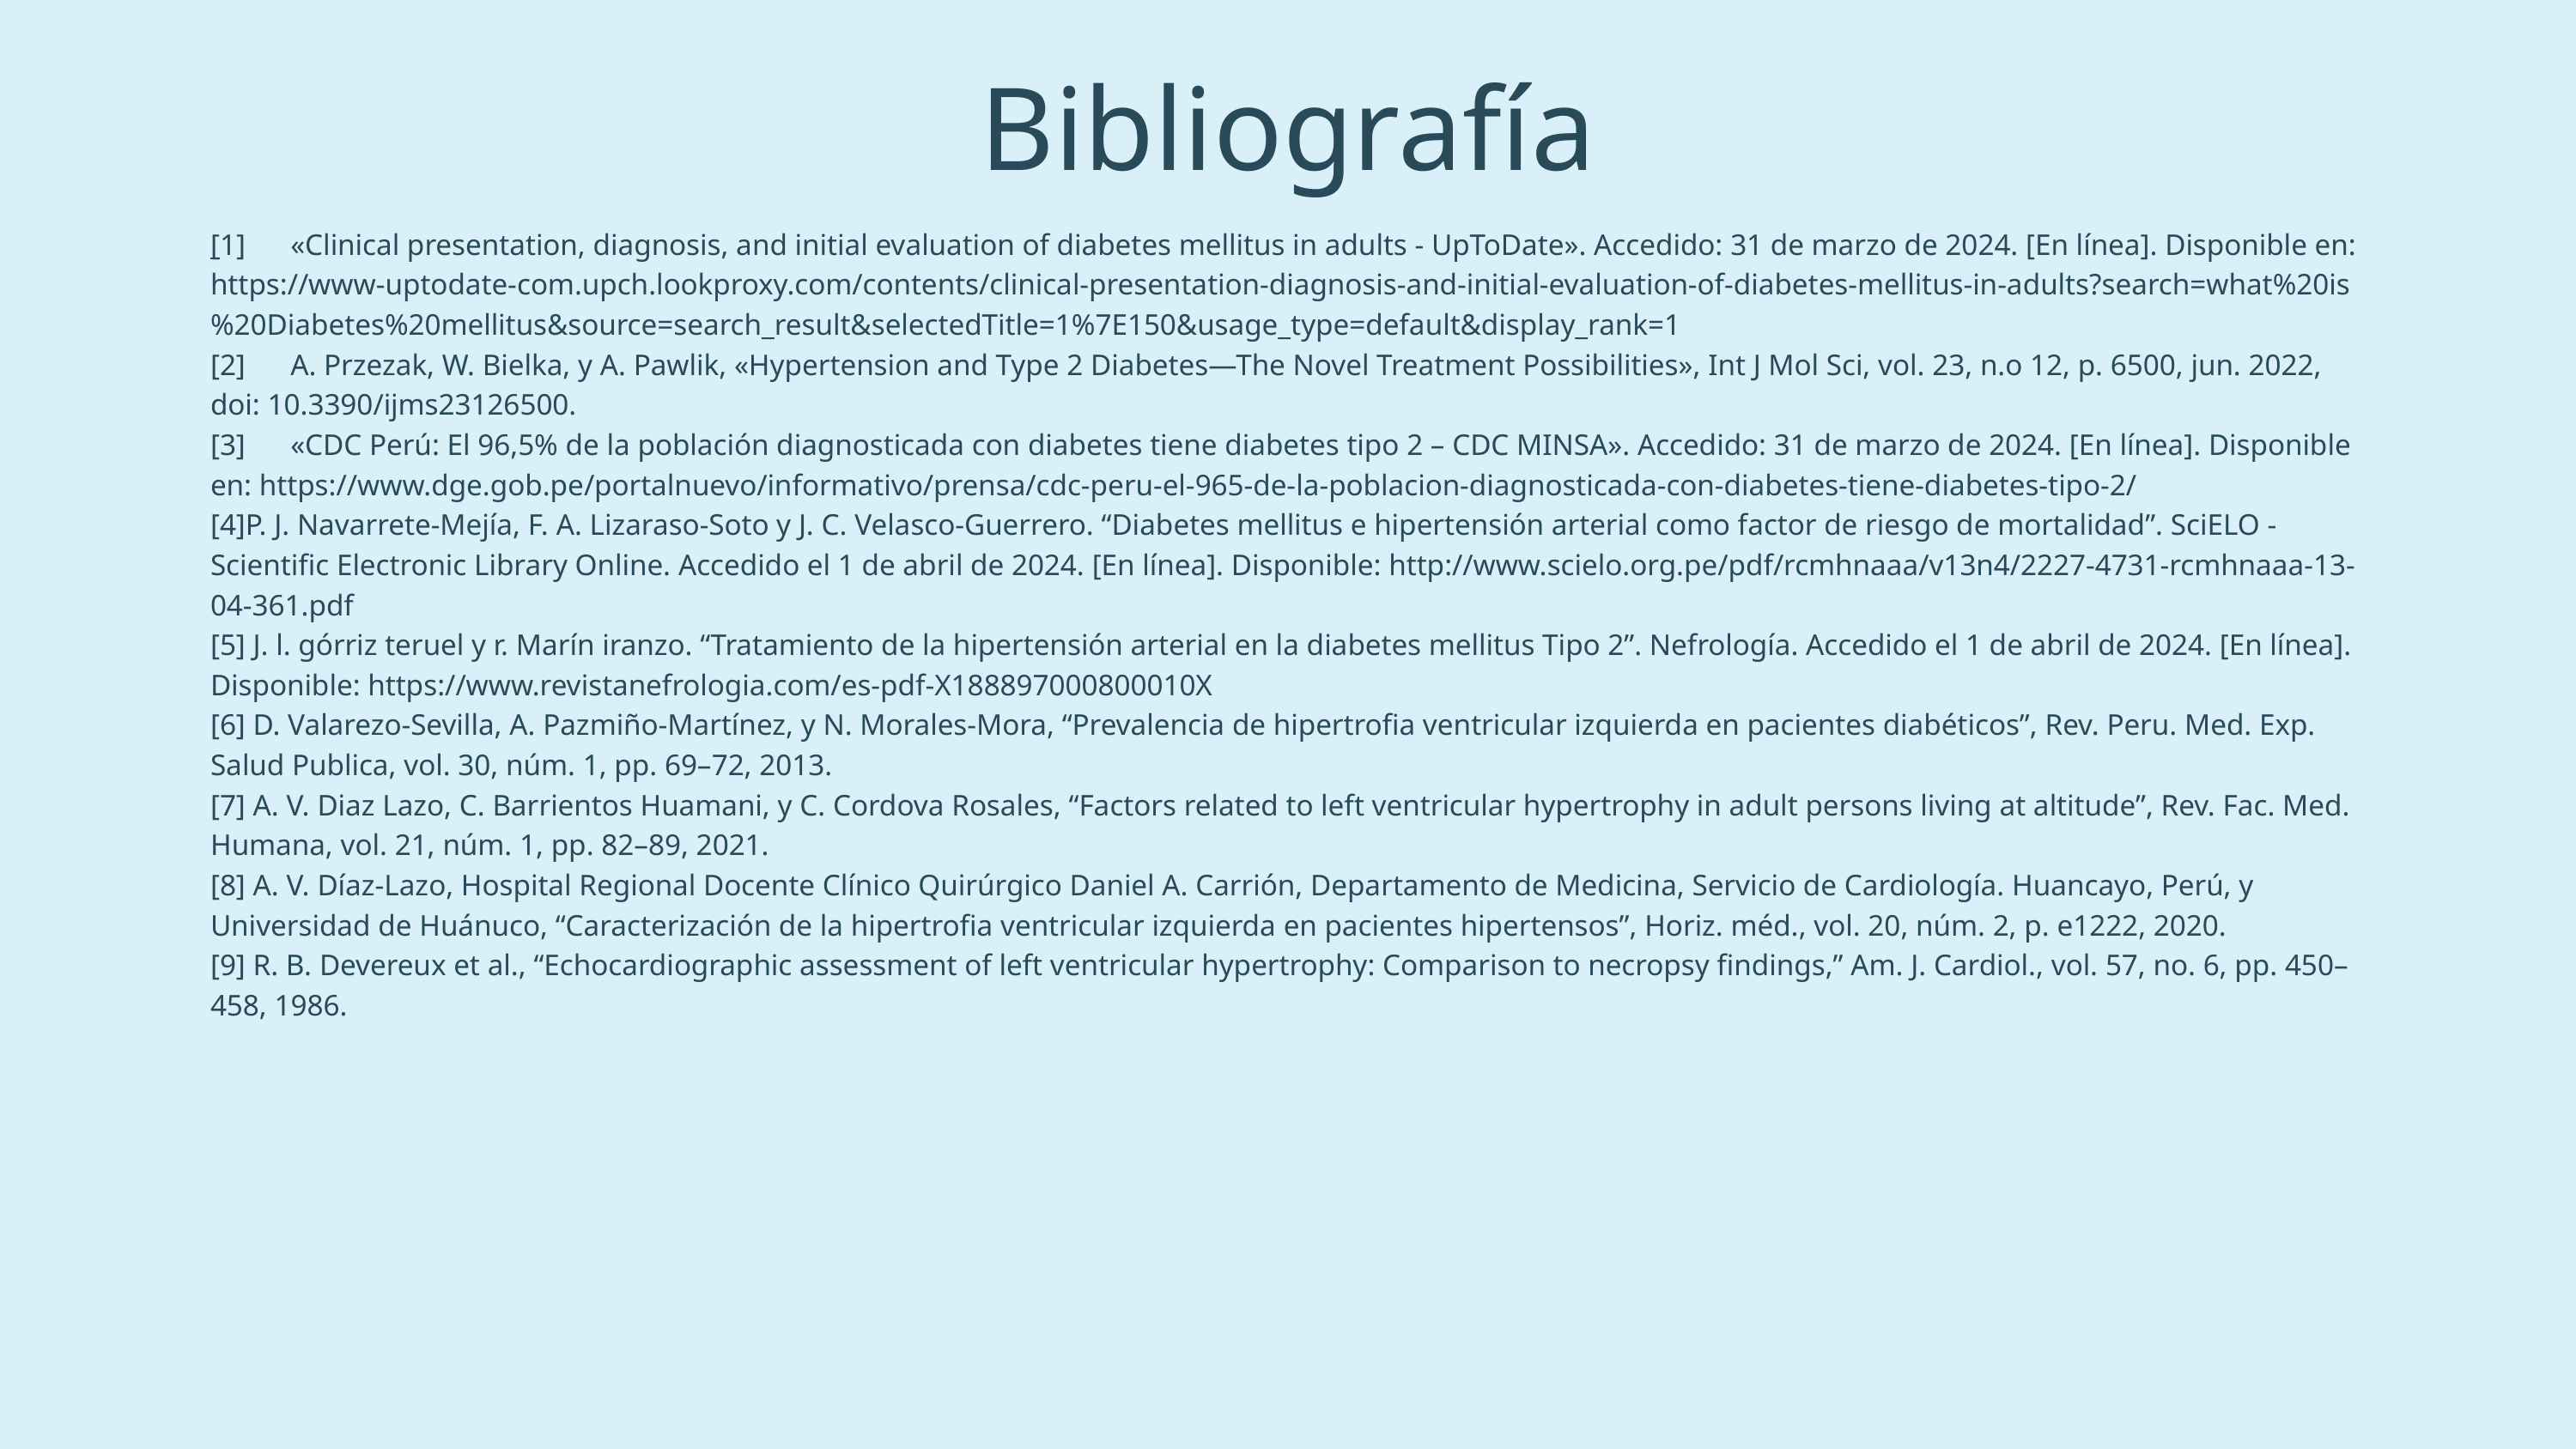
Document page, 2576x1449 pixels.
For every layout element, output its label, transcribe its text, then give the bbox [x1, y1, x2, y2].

text_box Bibliografía [144, 33, 2432, 193]
text_box [1] «Clinical presentation, diagnosis, and initial evaluation of diabetes mellitus in adults - UpToDate». Accedido: 31 de marzo de 2024. [En línea]. Disponible en: https://www-uptodate-com.upch.lookproxy.com/contents/clinical-presentation-diagnosis-and-initial-evaluation-of-diabetes-mellitus-in-adults?search=what%20is%20Diabetes%20mellitus&source=search_result&selectedTitle=1%7E150&usage_type=default&display_rank=1 [2] A. Przezak, W. Bielka, y A. Pawlik, «Hypertension and Type 2 Diabetes—The Novel Treatment Possibilities», Int J Mol Sci, vol. 23, n.o 12, p. 6500, jun. 2022, doi: 10.3390/ijms23126500. [3] «CDC Perú: El 96,5% de la población diagnosticada con diabetes tiene diabetes tipo 2 – CDC MINSA». Accedido: 31 de marzo de 2024. [En línea]. Disponible en: https://www.dge.gob.pe/portalnuevo/informativo/prensa/cdc-peru-el-965-de-la-poblacion-diagnosticada-con-diabetes-tiene-diabetes-tipo-2/ [4]P. J. Navarrete-Mejía, F. A. Lizaraso-Soto y J. C. Velasco-Guerrero. “Diabetes mellitus e hipertensión arterial como factor de riesgo de mortalidad”. SciELO - Scientific Electronic Library Online. Accedido el 1 de abril de 2024. [En línea]. Disponible: http://www.scielo.org.pe/pdf/rcmhnaaa/v13n4/2227-4731-rcmhnaaa-13-04-361.pdf [5] J. l. górriz teruel y r. Marín iranzo. “Tratamiento de la hipertensión arterial en la diabetes mellitus Tipo 2”. Nefrología. Accedido el 1 de abril de 2024. [En línea]. Disponible: https://www.revistanefrologia.com/es-pdf-X188897000800010X [6] D. Valarezo-Sevilla, A. Pazmiño-Martínez, y N. Morales-Mora, “Prevalencia de hipertrofia ventricular izquierda en pacientes diabéticos”, Rev. Peru. Med. Exp. Salud Publica, vol. 30, núm. 1, pp. 69–72, 2013. [7] A. V. Diaz Lazo, C. Barrientos Huamani, y C. Cordova Rosales, “Factors related to left ventricular hypertrophy in adult persons living at altitude”, Rev. Fac. Med. Humana, vol. 21, núm. 1, pp. 82–89, 2021. [8] A. V. Díaz-Lazo, Hospital Regional Docente Clínico Quirúrgico Daniel A. Carrión, Departamento de Medicina, Servicio de Cardiología. Huancayo, Perú, y Universidad de Huánuco, “Caracterización de la hipertrofia ventricular izquierda en pacientes hipertensos”, Horiz. méd., vol. 20, núm. 2, p. e1222, 2020. [9] R. B. Devereux et al., “Echocardiographic assessment of left ventricular hypertrophy: Comparison to necropsy findings,” Am. J. Cardiol., vol. 57, no. 6, pp. 450–458, 1986. [210, 221, 2366, 1302]
